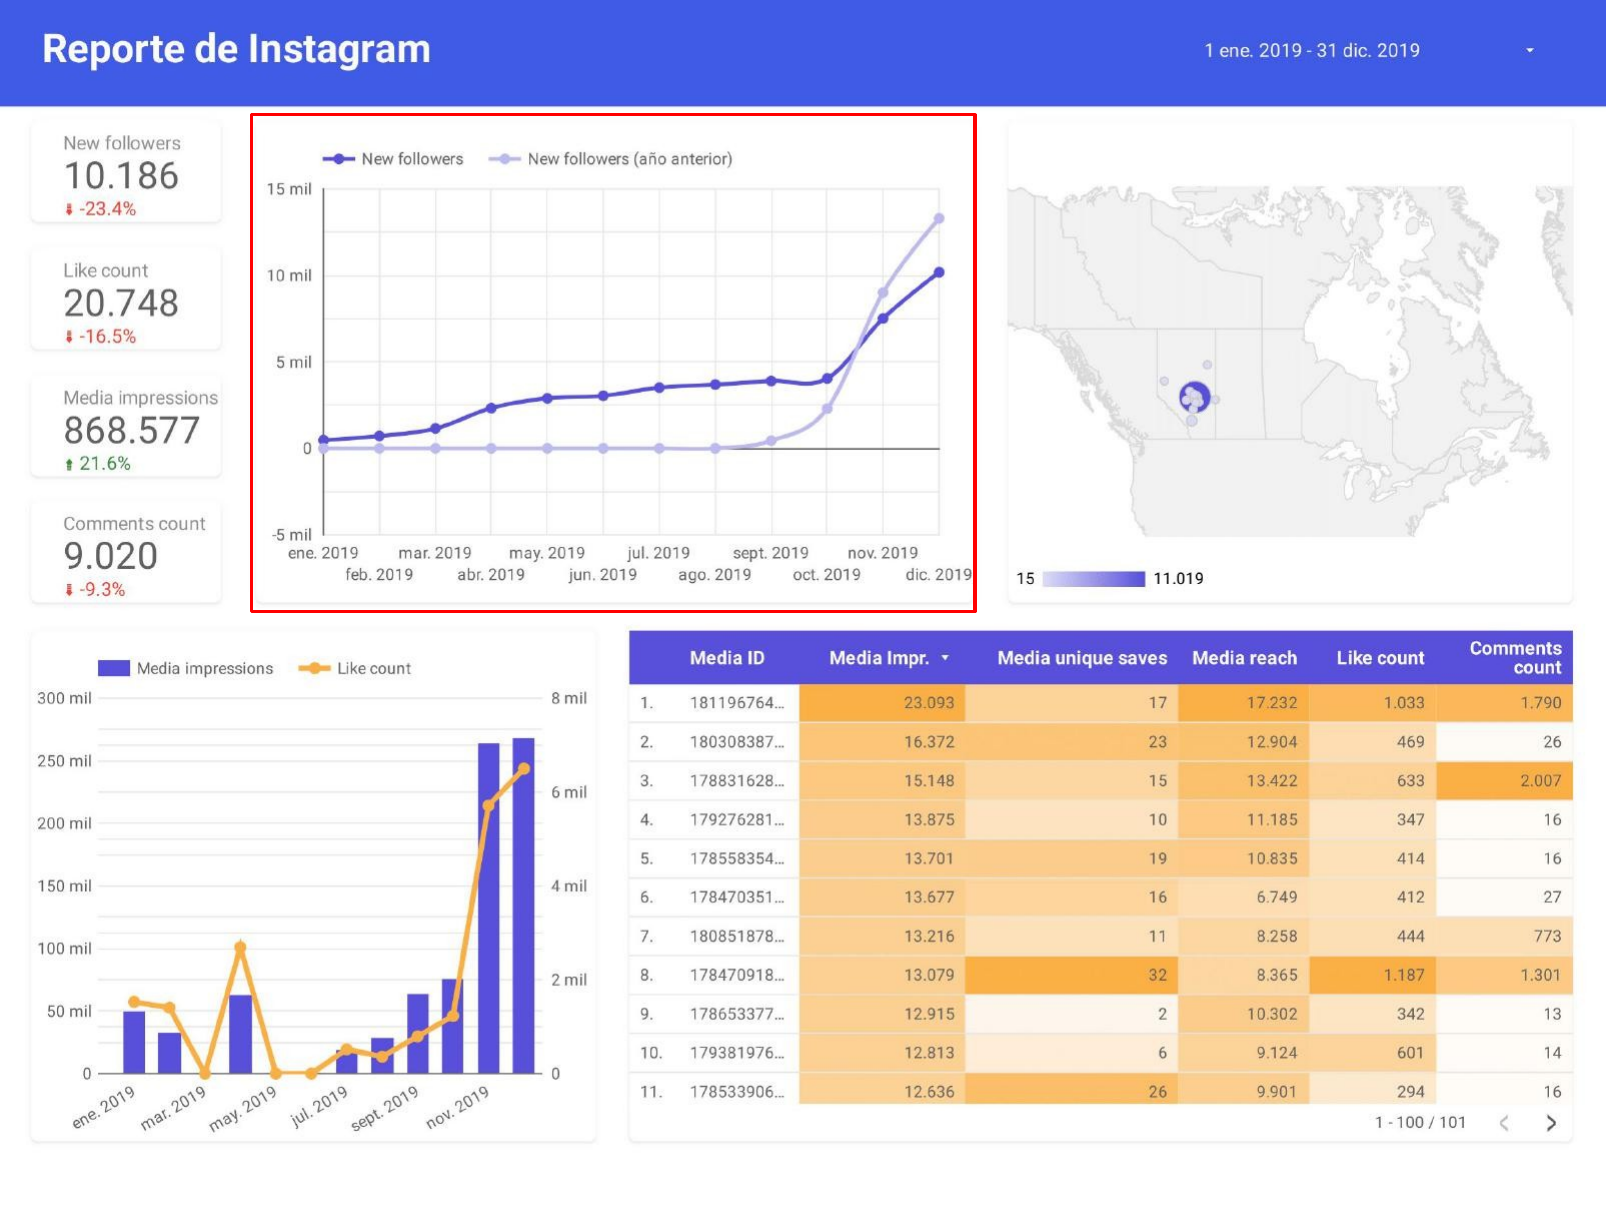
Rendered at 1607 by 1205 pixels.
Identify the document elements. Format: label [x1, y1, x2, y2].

text_box [0, 0, 1607, 1205]
